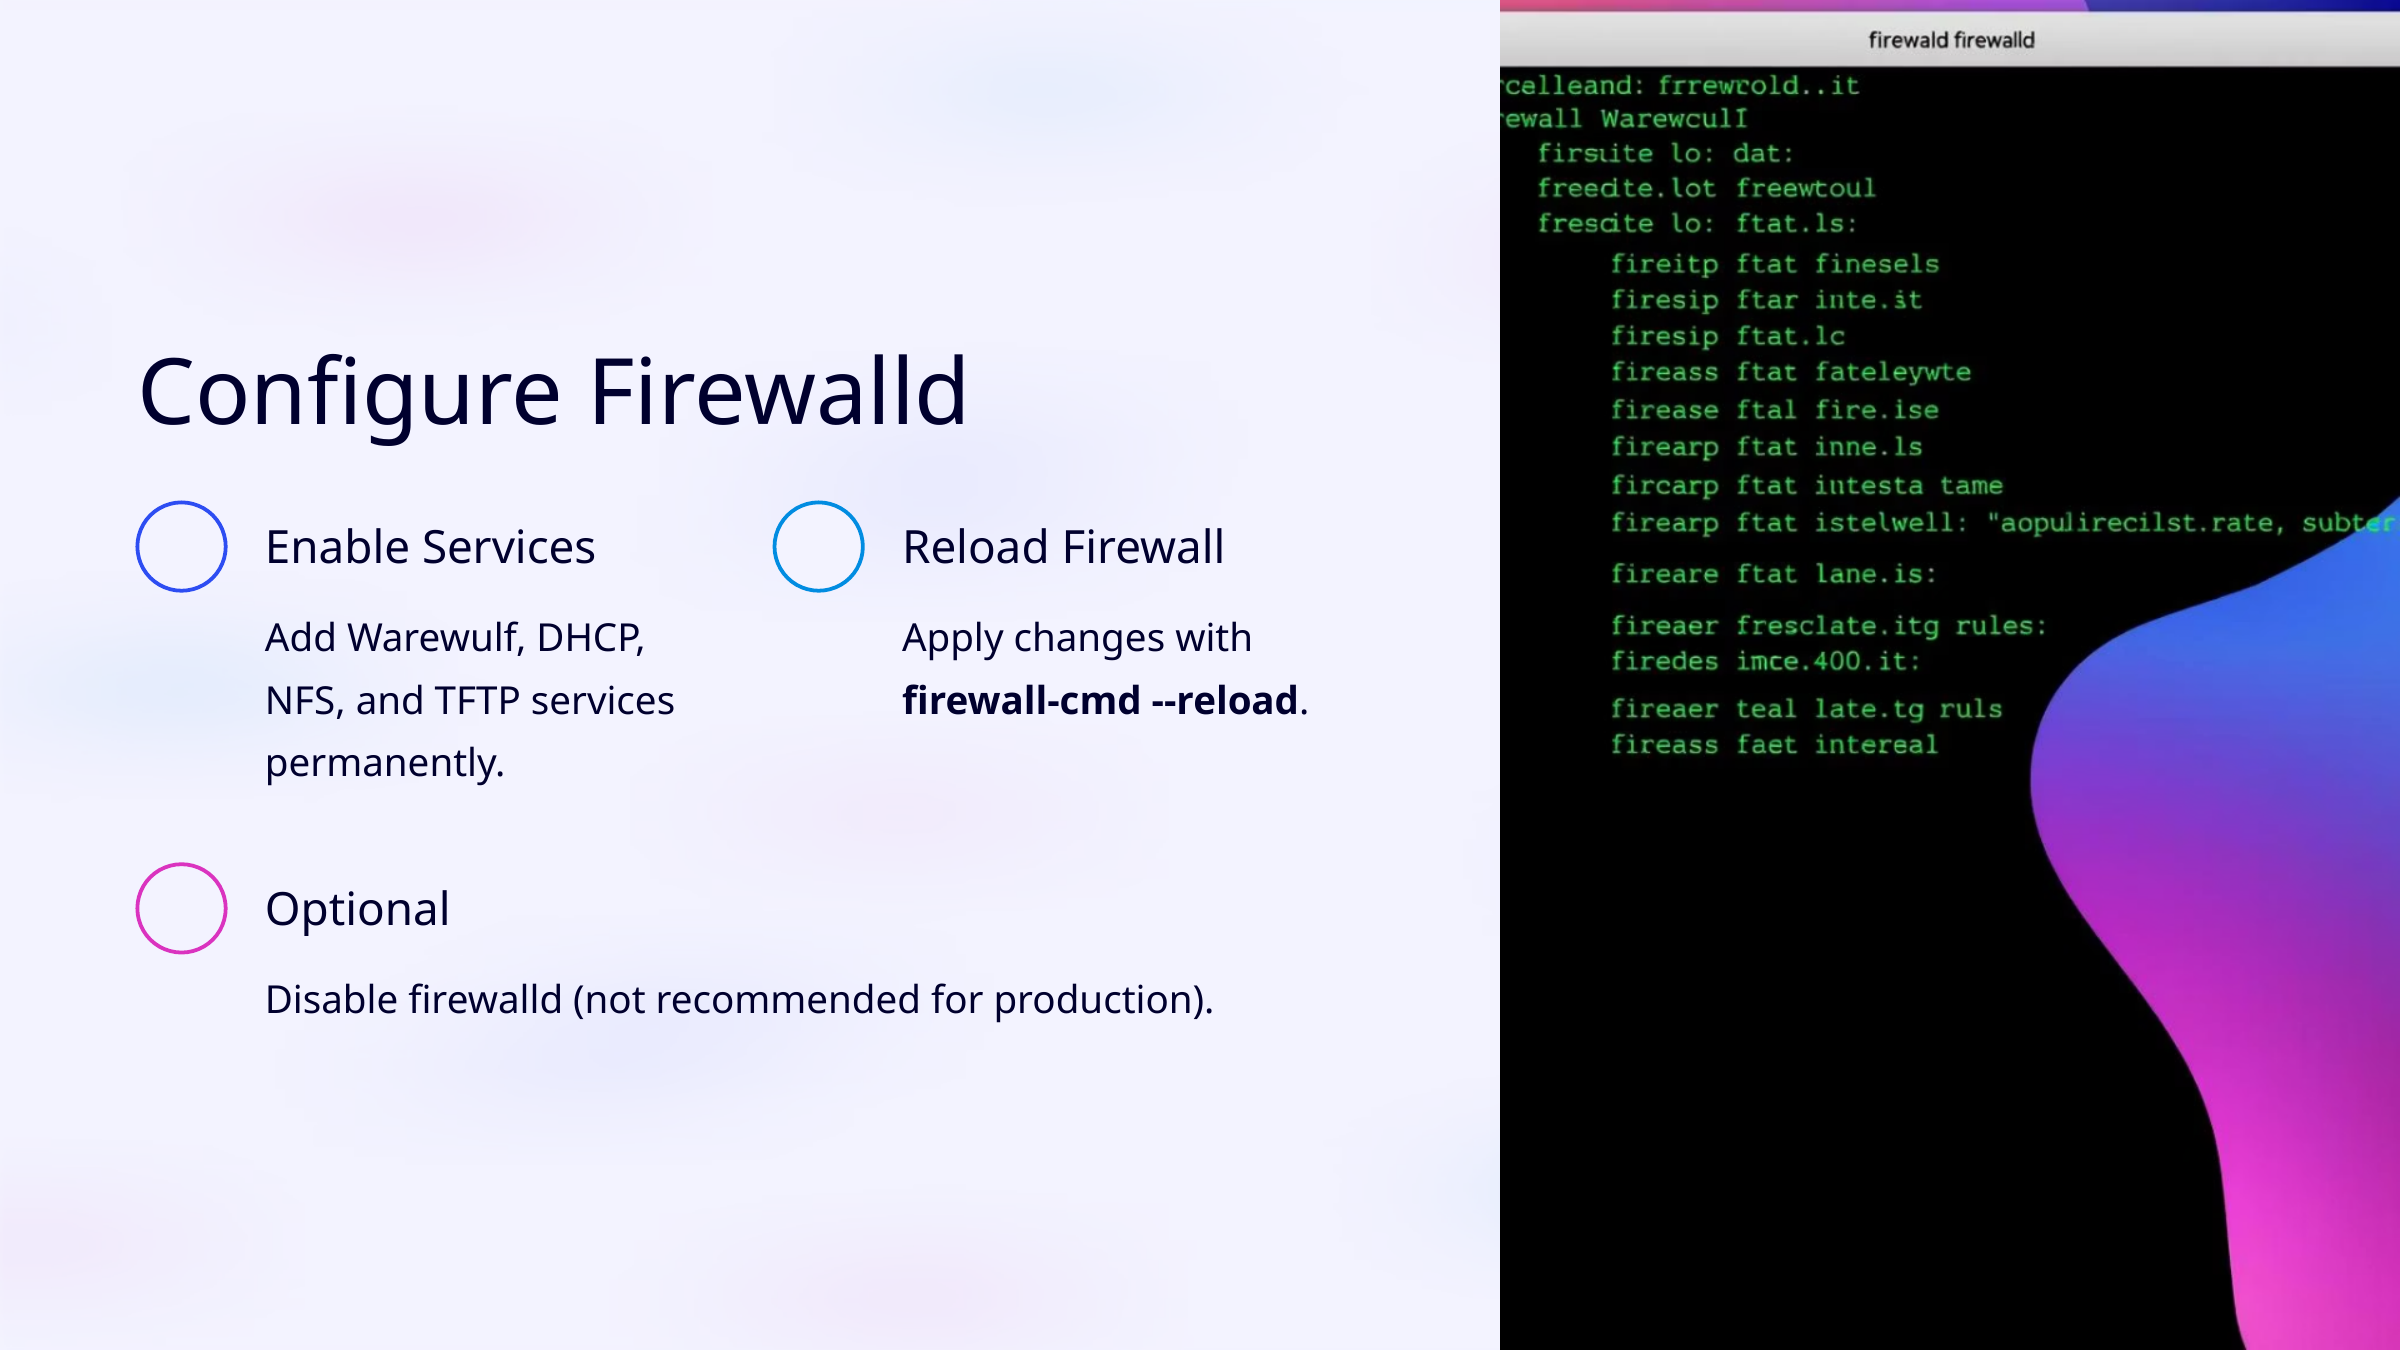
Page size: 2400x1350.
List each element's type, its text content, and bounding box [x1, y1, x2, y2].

text_box [137, 502, 226, 591]
text_box Optional [265, 877, 727, 936]
text_box Add Warewulf, DHCP, NFS, and TFTP services permanently. [265, 597, 726, 786]
text_box [774, 502, 863, 591]
text_box Disable firewalld (not recommended for production). [265, 958, 1363, 1022]
text_box [137, 864, 226, 953]
text_box Apply changes with firewall-cmd --reload. [902, 597, 1363, 723]
text_box Configure Firewalld [137, 328, 1062, 444]
text_box Enable Services [265, 515, 726, 574]
picture [1499, 0, 2400, 1350]
text_box Reload Firewall [902, 515, 1363, 574]
